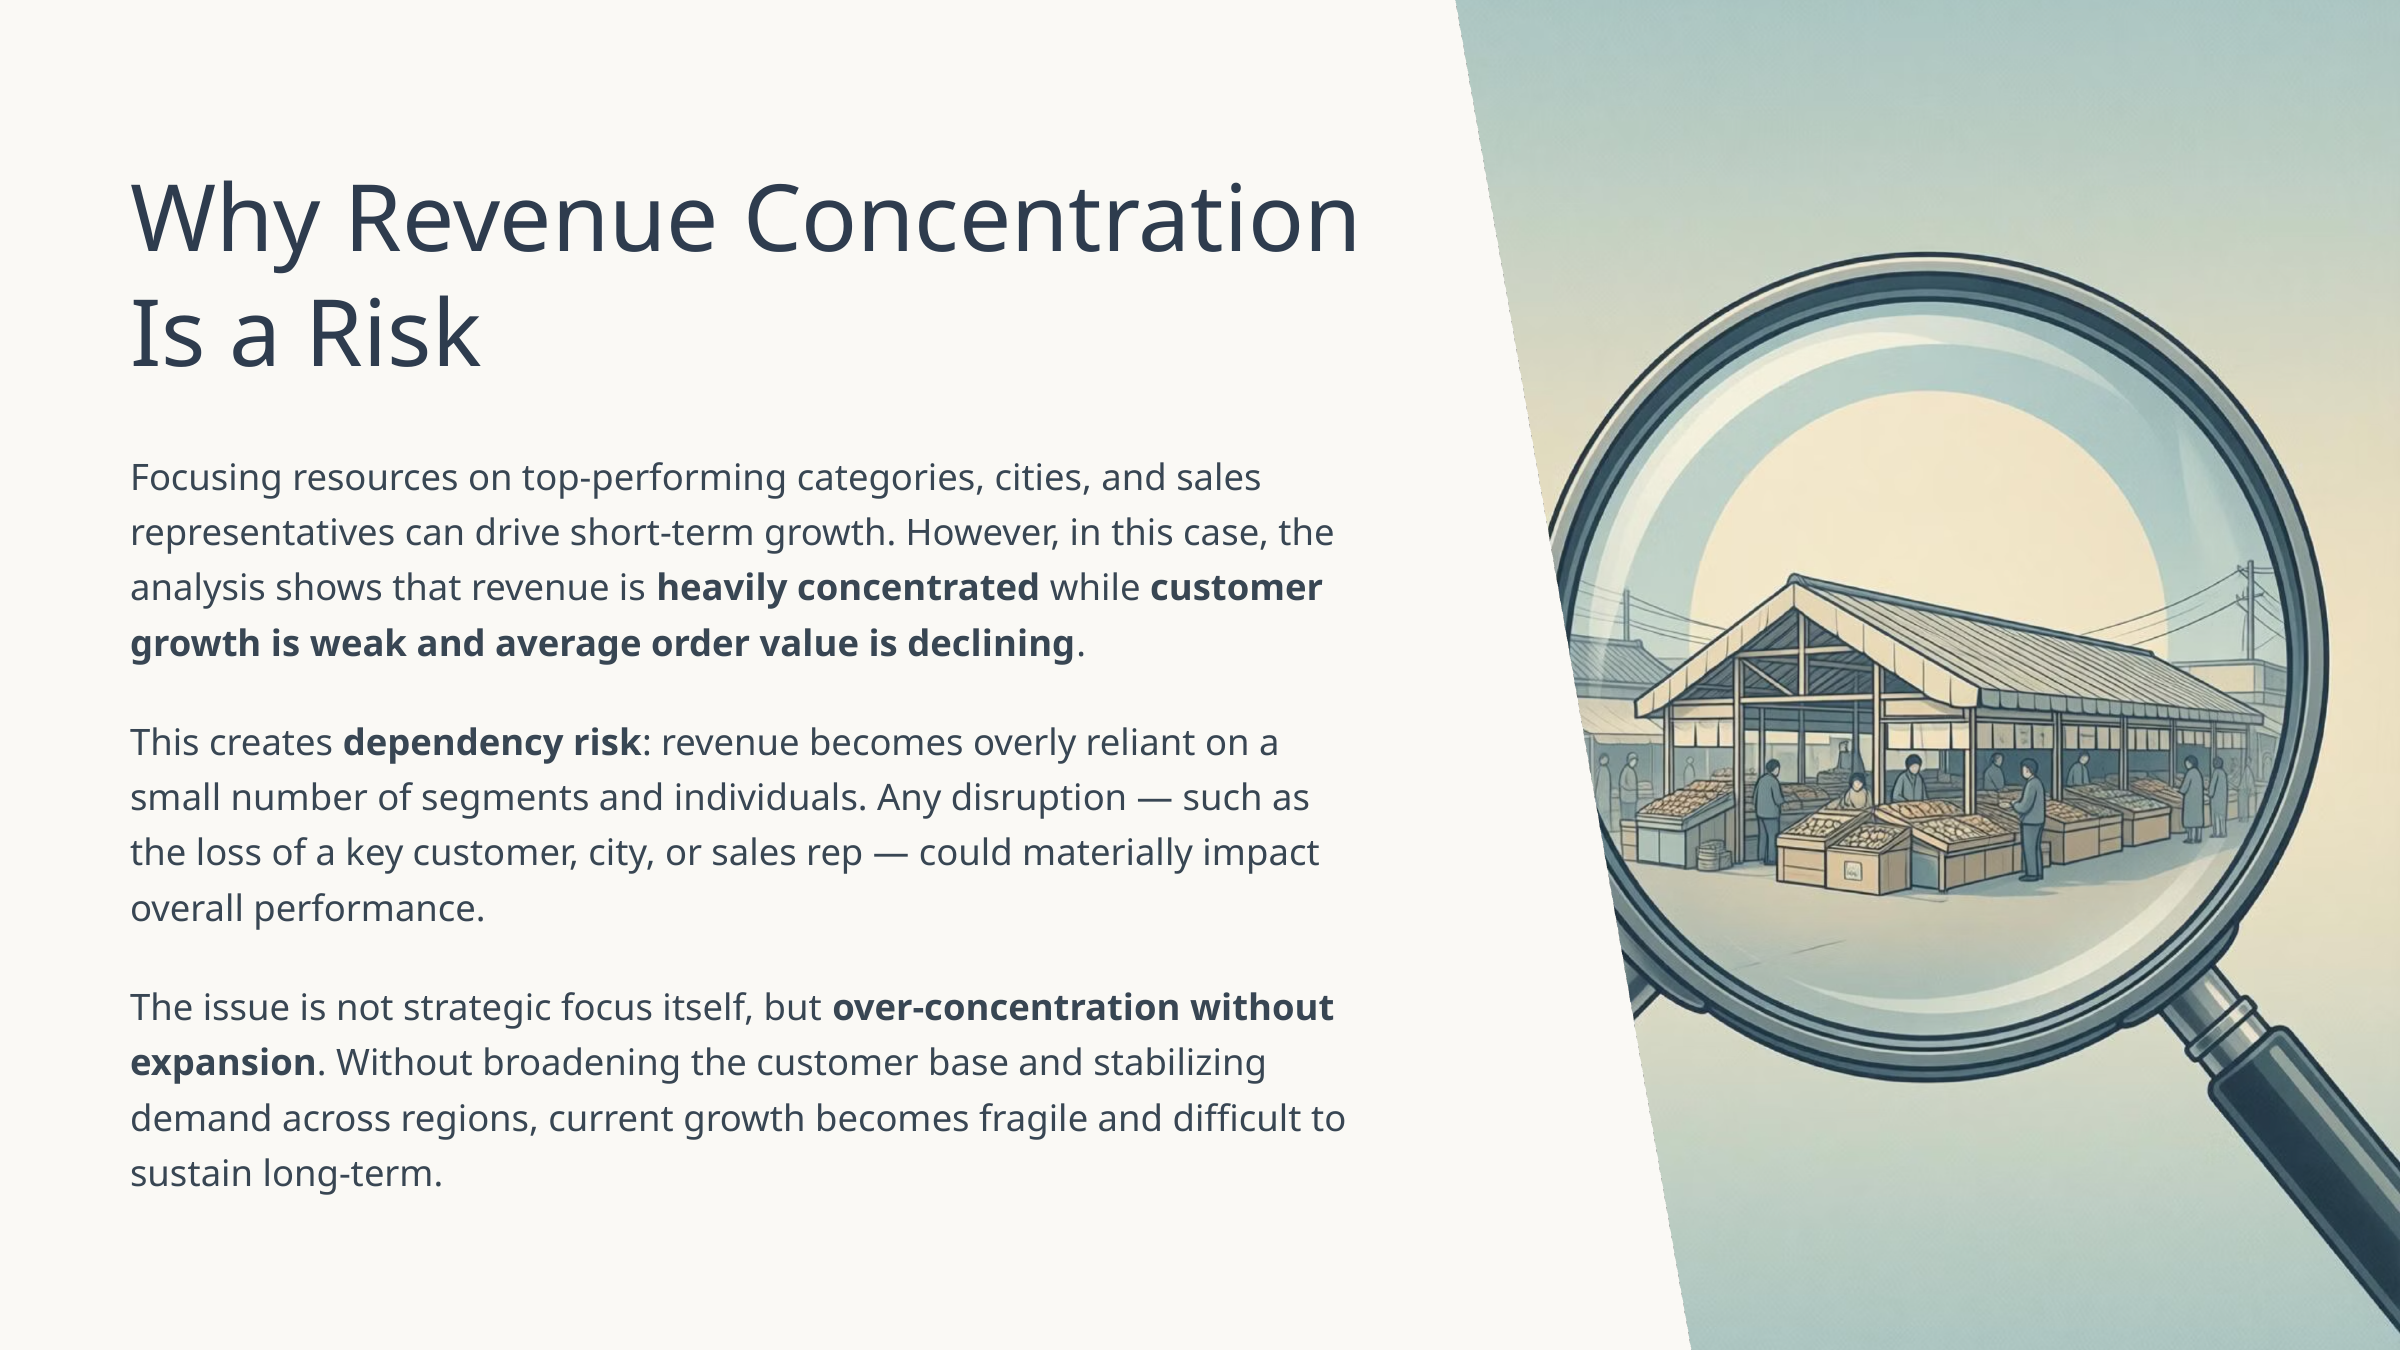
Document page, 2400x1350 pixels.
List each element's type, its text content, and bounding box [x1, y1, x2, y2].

picture [1454, 0, 2400, 1350]
text_box Why Revenue Concentration Is a Risk [130, 154, 1370, 387]
text_box Focusing resources on top-performing categories, cities, and sales representatives can drive short-term growth. However, in this case, the analysis shows that revenue is heavily concentrated while customer growth is weak and average order value is declining. [130, 442, 1370, 666]
text_box This creates dependency risk: revenue becomes overly reliant on a small number of segments and individuals. Any disruption — such as the loss of a key customer, city, or sales rep — could materially impact overall performance. [130, 707, 1370, 931]
text_box The issue is not strategic focus itself, but over-concentration without expansion. Without broadening the customer base and stabilizing demand across regions, current growth becomes fragile and difficult to sustain long-term. [130, 972, 1370, 1196]
